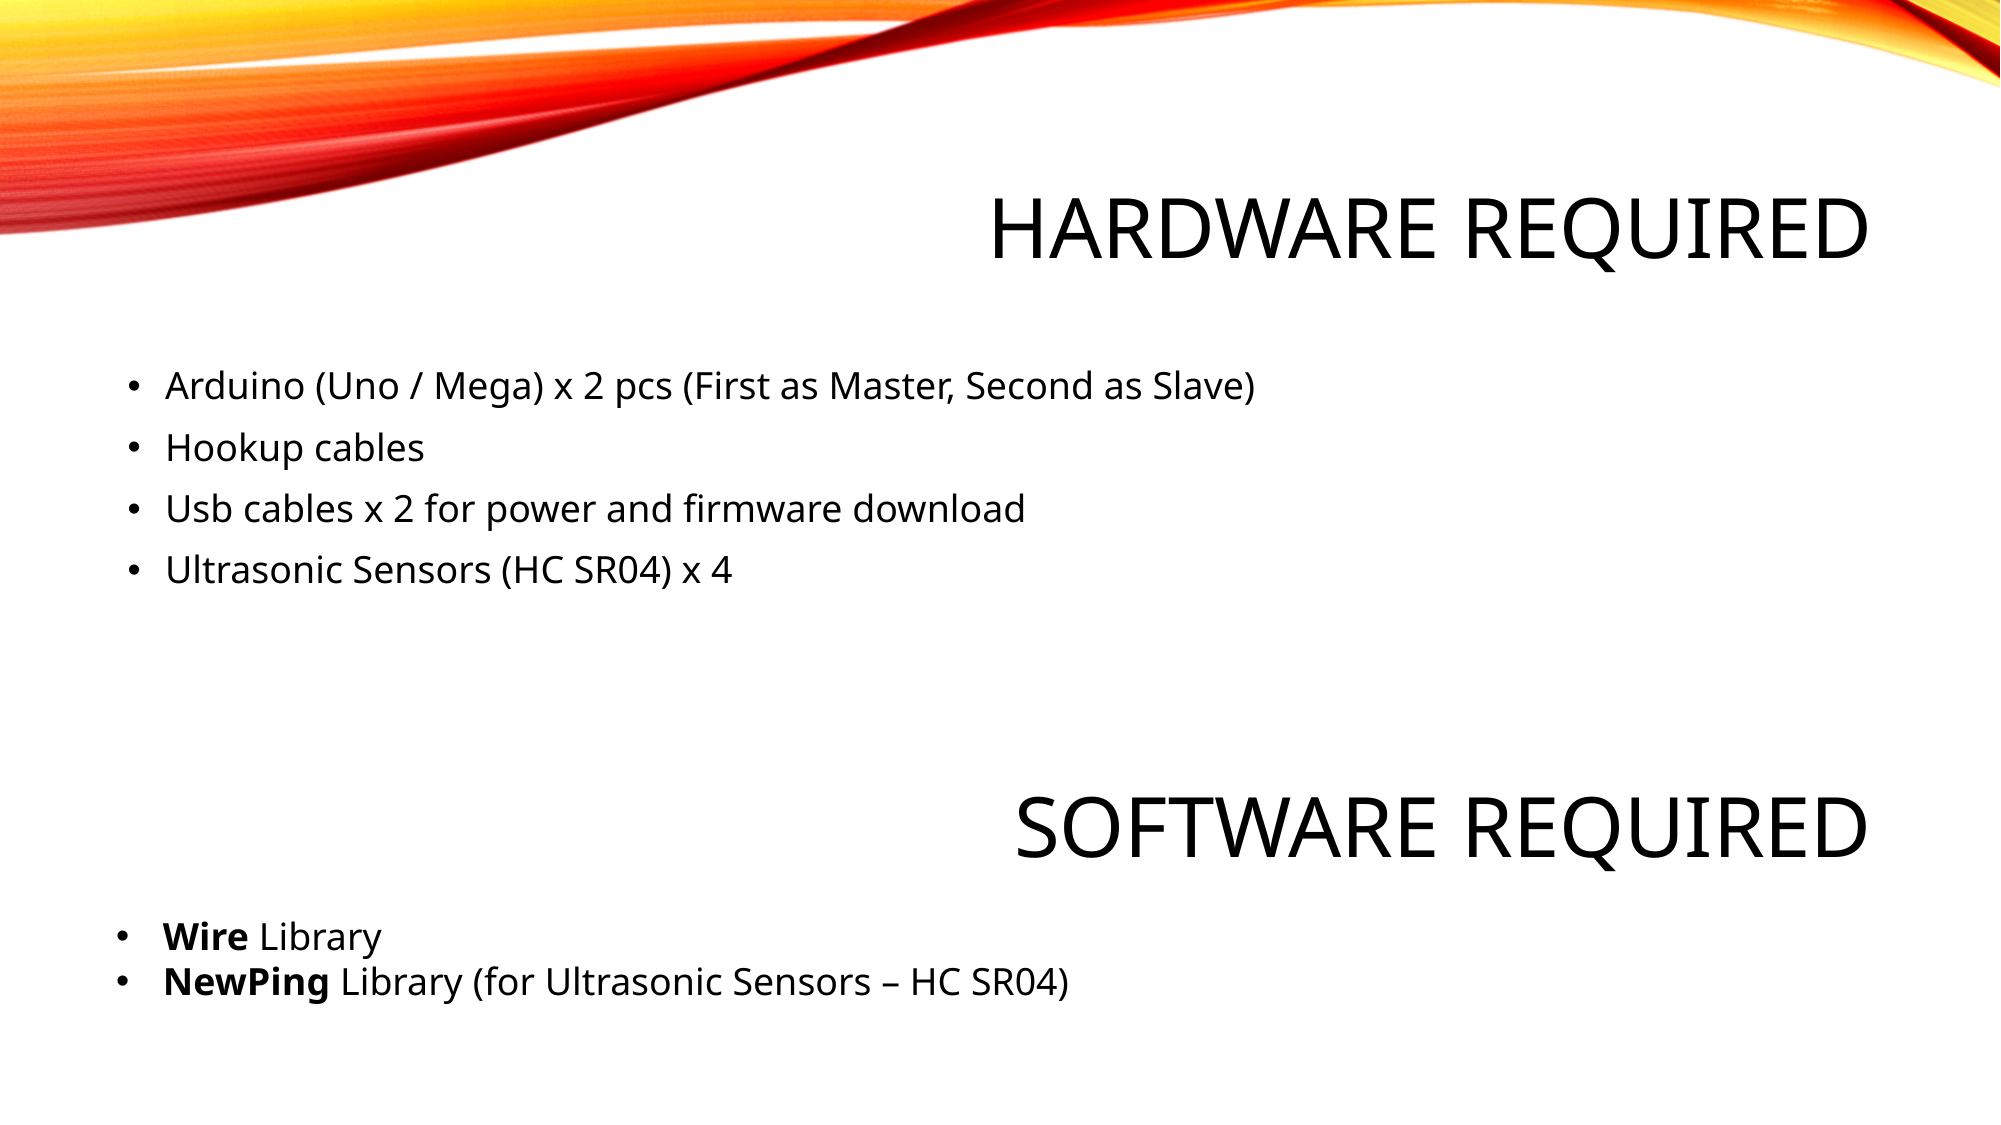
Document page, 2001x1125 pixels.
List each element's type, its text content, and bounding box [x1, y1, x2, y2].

picture [0, 0, 2000, 237]
text_box [112, 872, 1888, 1027]
text_box SOFTWARE Required [474, 724, 1888, 872]
title Hardware Required [474, 125, 1888, 338]
text_box Wire Library NewPing Library (for Ultrasonic Sensors – HC SR04) [101, 905, 1877, 1011]
list Arduino (Uno / Mega) x 2 pcs (First as Master, Second as Slave) Hookup cables Usb cables x 2 for power and firmware download Ultrasonic Sensors (HC SR04) x 4 [112, 360, 1888, 745]
